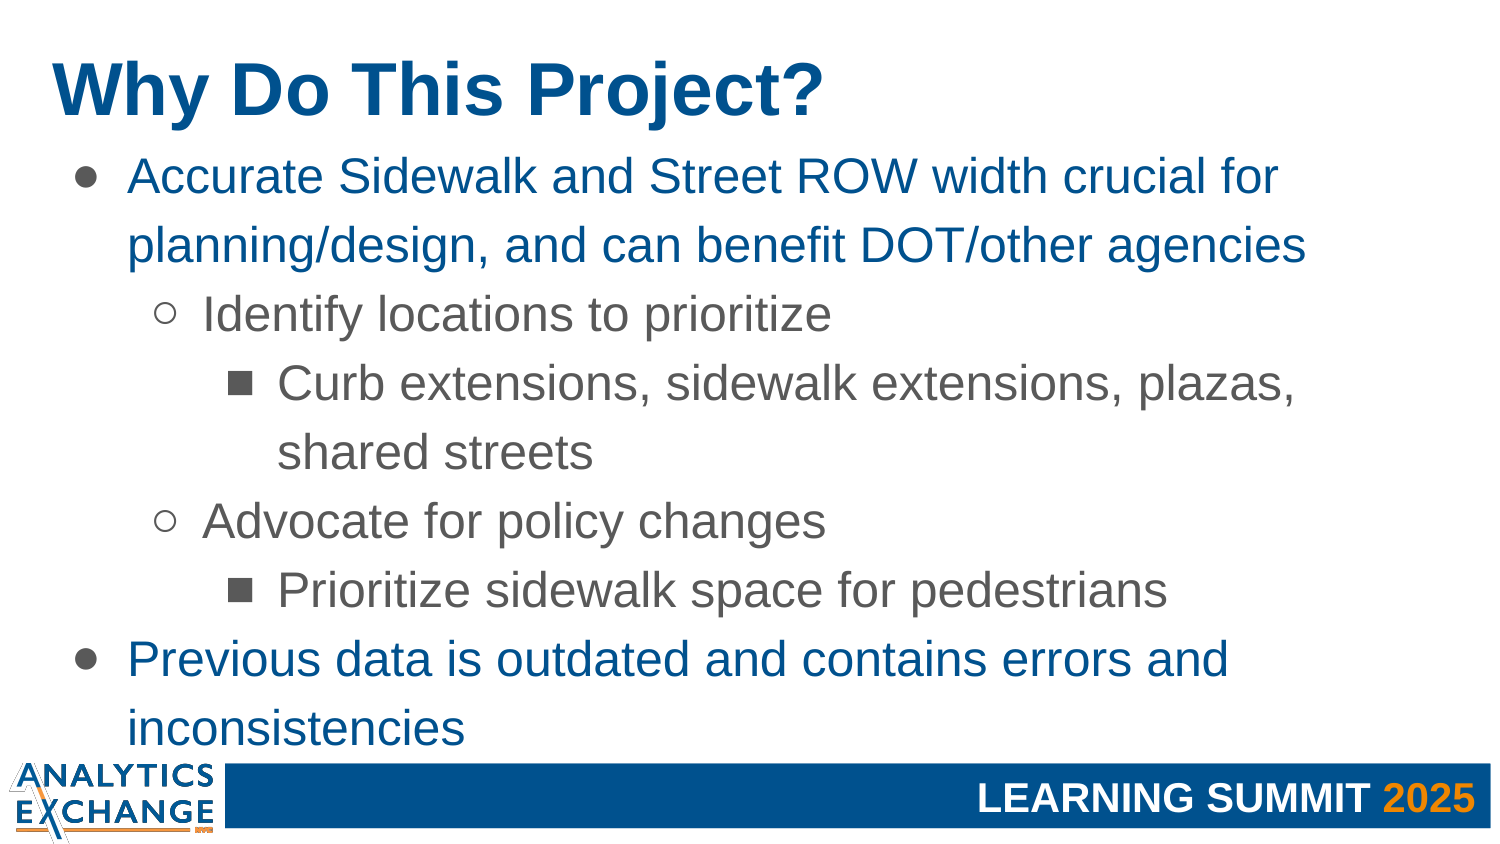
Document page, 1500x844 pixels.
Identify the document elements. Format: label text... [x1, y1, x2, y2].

list Accurate Sidewalk and Street ROW width crucial for planning/design, and can benefit DOT/other agencies Identify locations to prioritize Curb extensions, sidewalk extensions, plazas, shared streets Advocate for policy changes Prioritize sidewalk space for pedestrians Previous data is outdated and contains errors and inconsistencies [37, 119, 1465, 557]
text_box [9, 763, 1491, 844]
title Why Do This Project? [37, 25, 1465, 119]
